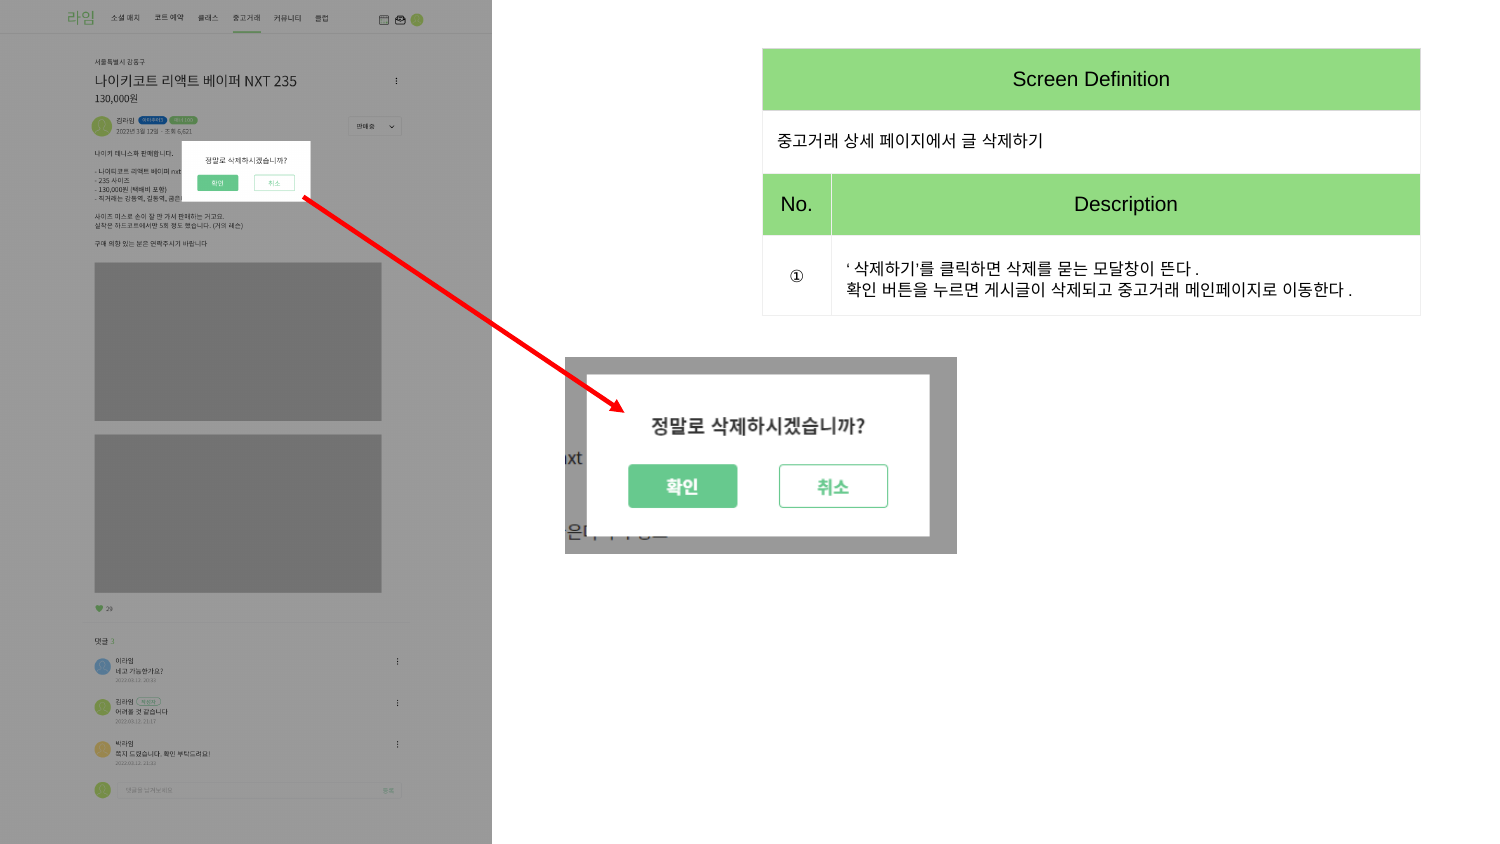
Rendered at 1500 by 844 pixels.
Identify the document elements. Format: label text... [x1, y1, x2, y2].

picture [565, 357, 957, 555]
table_cell ‘삭제하기’를 클릭하면 삭제를 묻는 모달창이 뜬다. 확인 버튼을 누르면 게시글이 삭제되고 중고거래 메인페이지로 이동한다. [832, 236, 1420, 315]
table_cell 중고거래 상세 페이지에서 글 삭제하기 [763, 111, 1420, 173]
table_header Screen Definition [763, 49, 1420, 110]
table_cell No. [763, 174, 831, 235]
table_cell Description [832, 174, 1420, 235]
picture [0, 0, 492, 844]
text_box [302, 196, 625, 414]
table_cell ① [763, 236, 831, 315]
